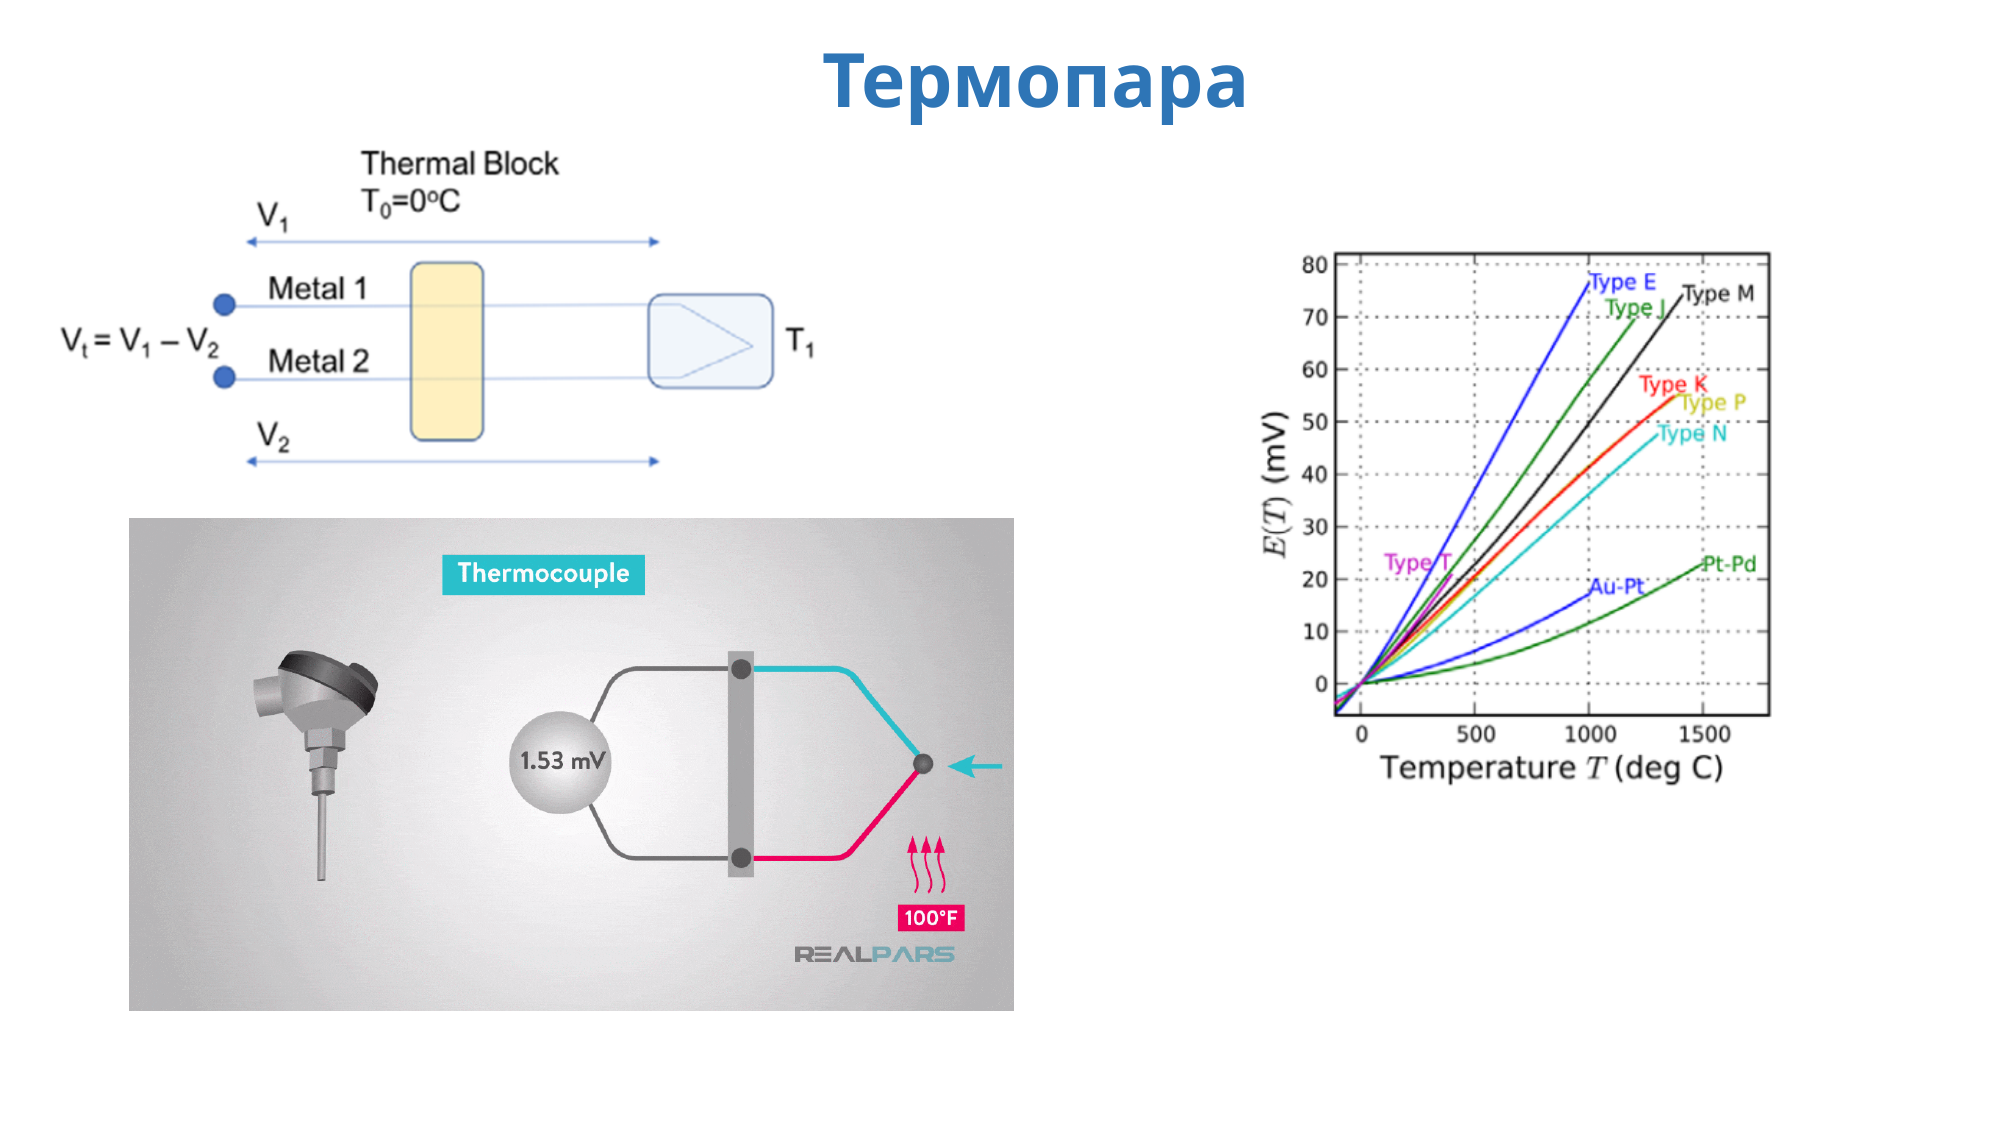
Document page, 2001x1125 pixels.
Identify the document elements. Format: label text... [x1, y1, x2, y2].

picture [129, 517, 1014, 1011]
text_box Термопара [202, 24, 1871, 142]
picture [1256, 247, 1776, 789]
picture [47, 141, 821, 471]
